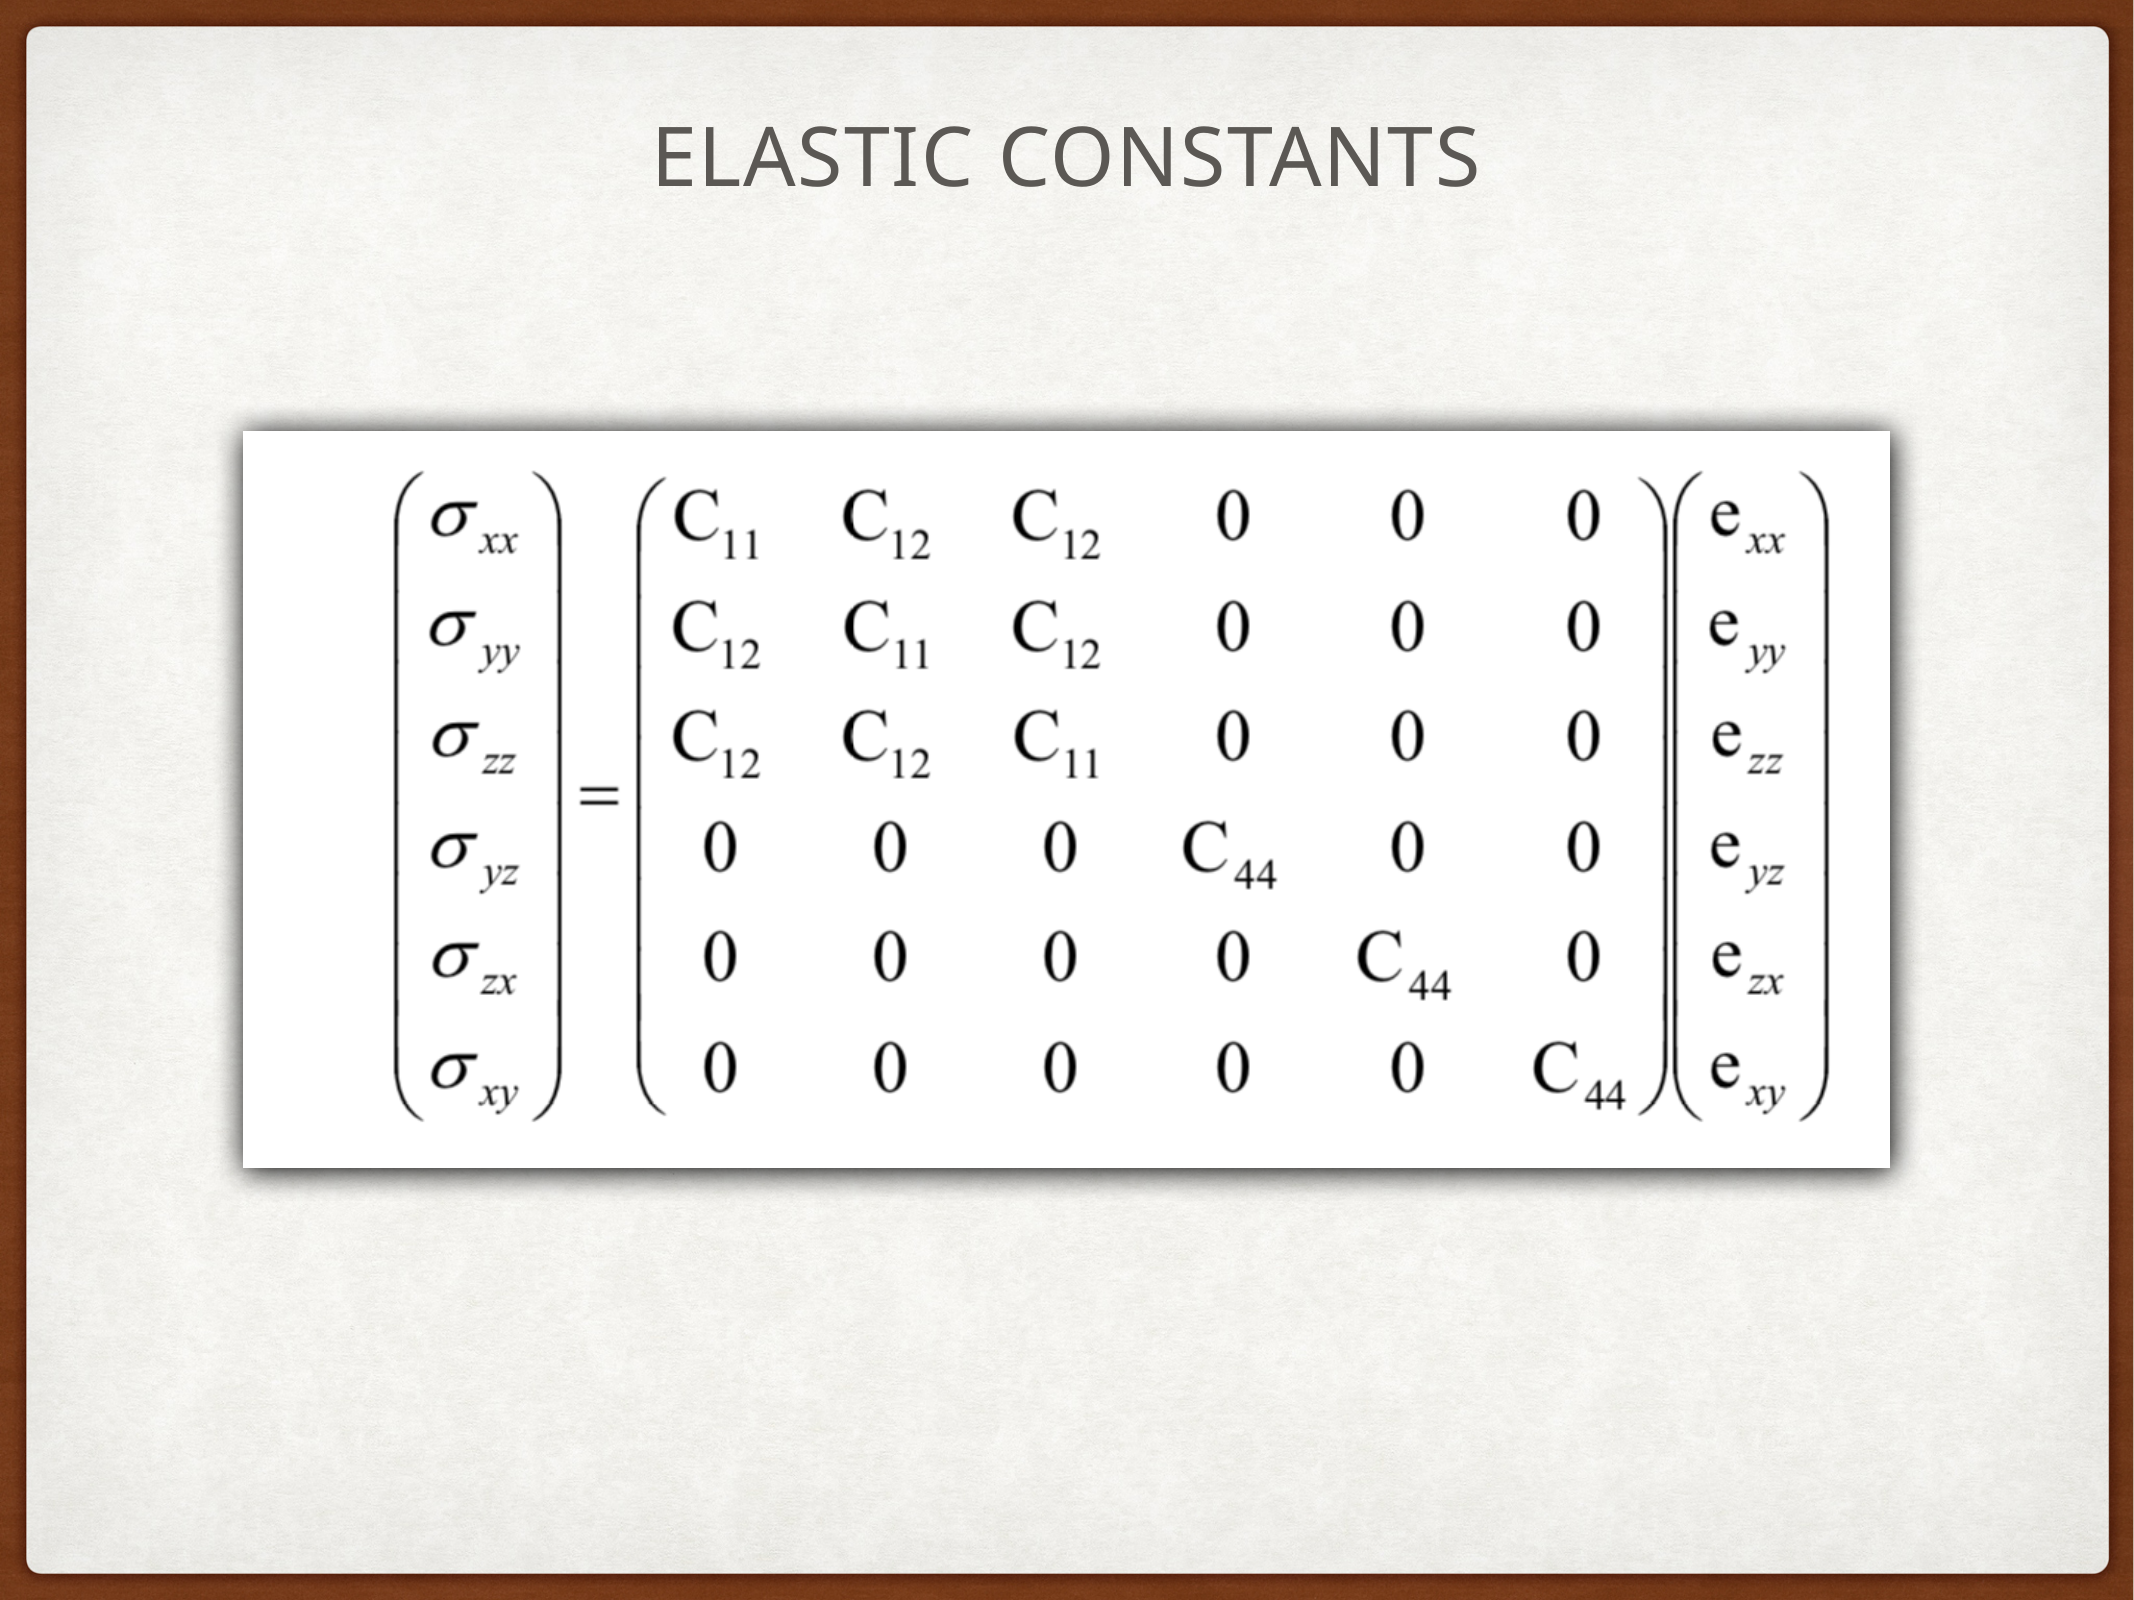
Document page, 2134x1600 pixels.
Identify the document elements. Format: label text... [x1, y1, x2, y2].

picture [0, 0, 2134, 1600]
title Elastic Constants [109, 95, 2024, 220]
